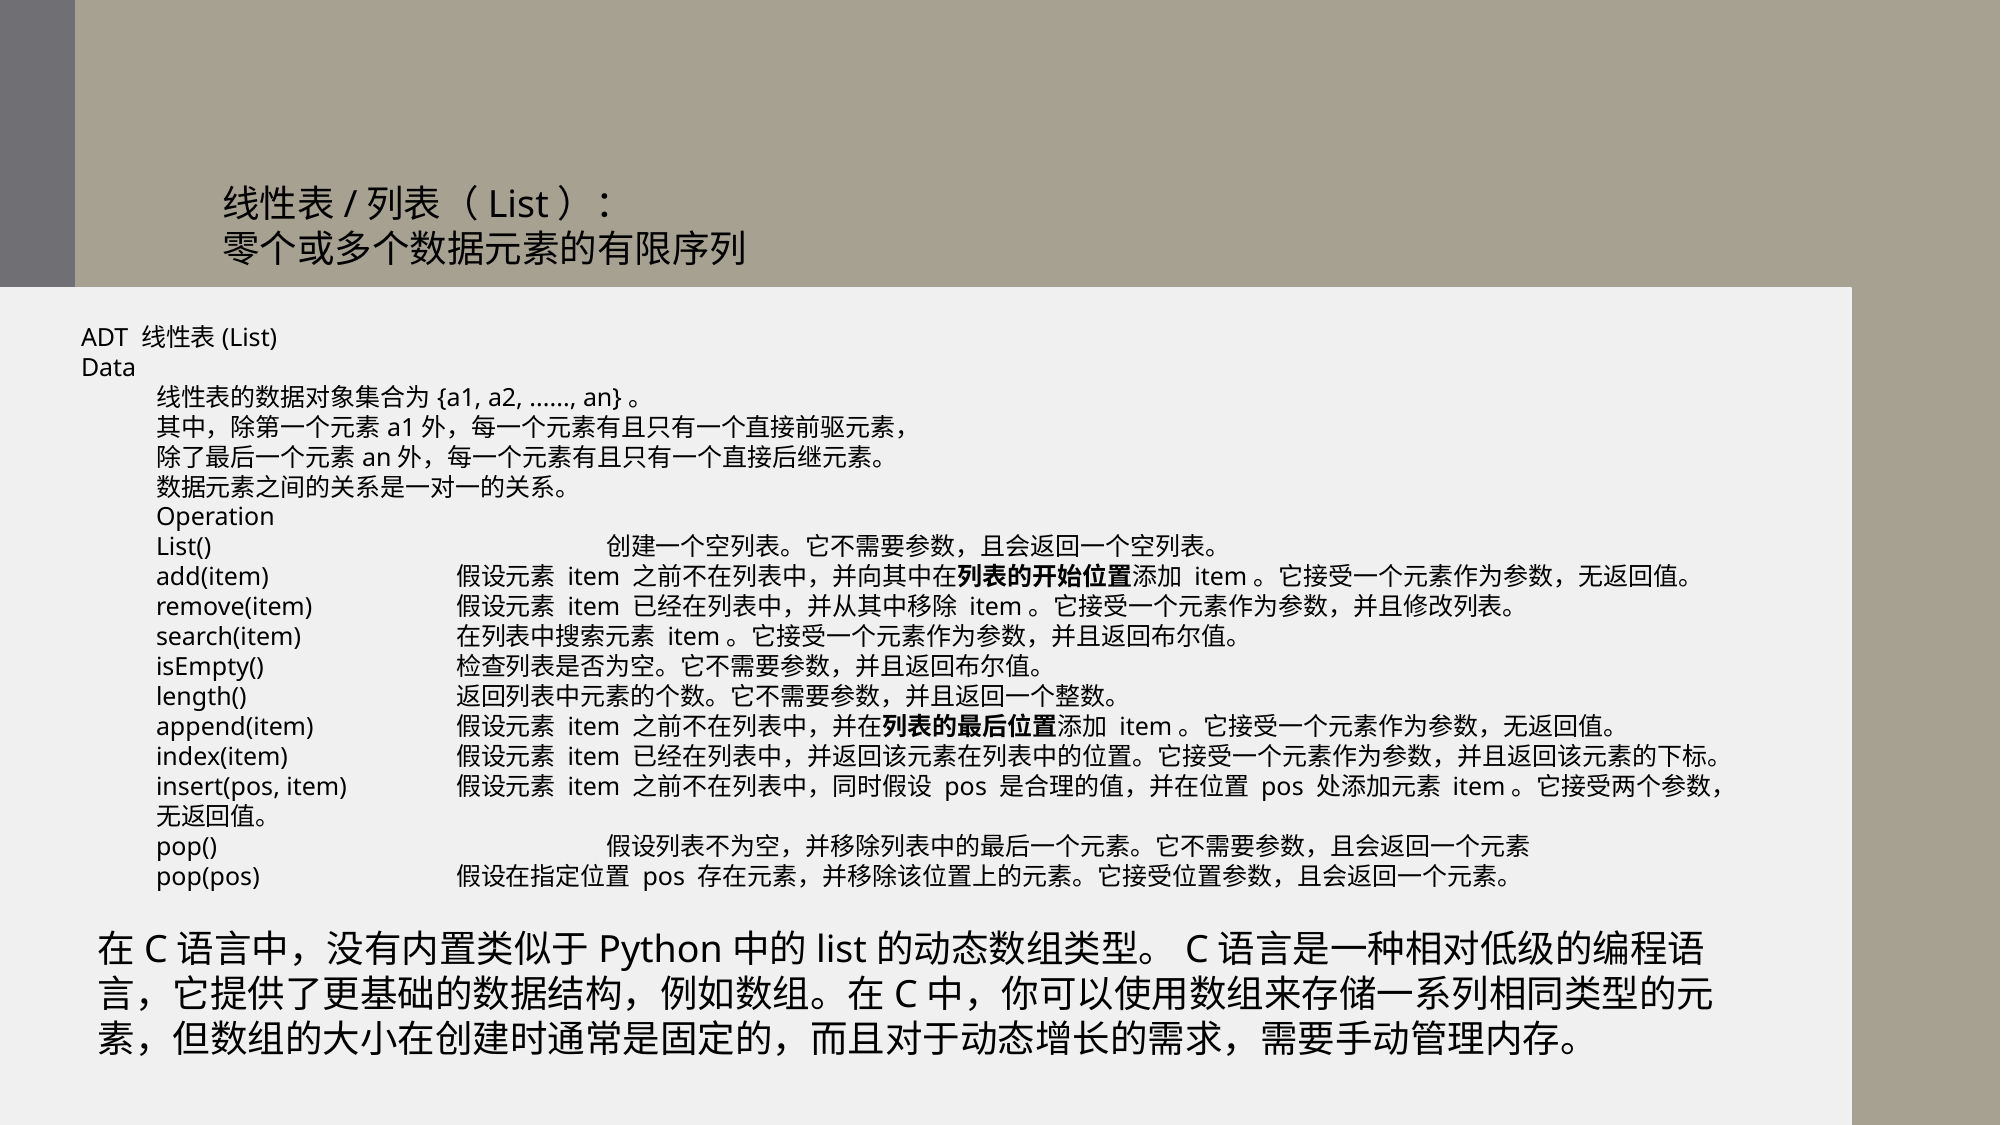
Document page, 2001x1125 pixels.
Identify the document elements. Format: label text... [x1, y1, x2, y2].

text_box [0, 287, 1852, 1125]
text_box 在C语言中，没有内置类似于Python中的list的动态数组类型。C语言是一种相对低级的编程语言，它提供了更基础的数据结构，例如数组。在C中，你可以使用数组来存储一系列相同类型的元素，但数组的大小在创建时通常是固定的，而且对于动态增长的需求，需要手动管理内存。 [82, 917, 1748, 1068]
text_box ADT 线性表(List) Data 线性表的数据对象集合为{a1, a2, ......, an}。 其中，除第一个元素a1外，每一个元素有且只有一个直接前驱元素， 除了最后一个元素an外，每一个元素有且只有一个直接后继元素。 数据元素之间的关系是一对一的关系。 Operation List() 创建一个空列表。它不需要参数，且会返回一个空列表。 add(item) 假设元素 item 之前不在列表中，并向其中在列表的开始位置添加 item。它接受一个元素作为参数，无返回值。 remove(item) 假设元素 item 已经在列表中，并从其中移除 item。它接受一个元素作为参数，并且修改列表。 search(item) 在列表中搜索元素 item。它接受一个元素作为参数，并且返回布尔值。 isEmpty() 检查列表是否为空。它不需要参数，并且返回布尔值。 length() 返回列表中元素的个数。它不需要参数，并且返回一个整数。 append(item) 假设元素 item 之前不在列表中，并在列表的最后位置添加 item。它接受一个元素作为参数，无返回值。 index(item) 假设元素 item 已经在列表中，并返回该元素在列表中的位置。它接受一个元素作为参数，并且返回该元素的下标。 insert(pos, item) 假设元素 item 之前不在列表中，同时假设 pos 是合理的值，并在位置 pos 处添加元素 item。它接受两个参数，无返回值。 pop() 假设列表不为空，并移除列表中的最后一个元素。它不需要参数，且会返回一个元素 pop(pos) 假设在指定位置 pos 存在元素，并移除该位置上的元素。它接受位置参数，且会返回一个元素。 [66, 313, 1765, 898]
title 线性表/列表（List）： 零个或多个数据元素的有限序列 [206, 60, 1797, 278]
